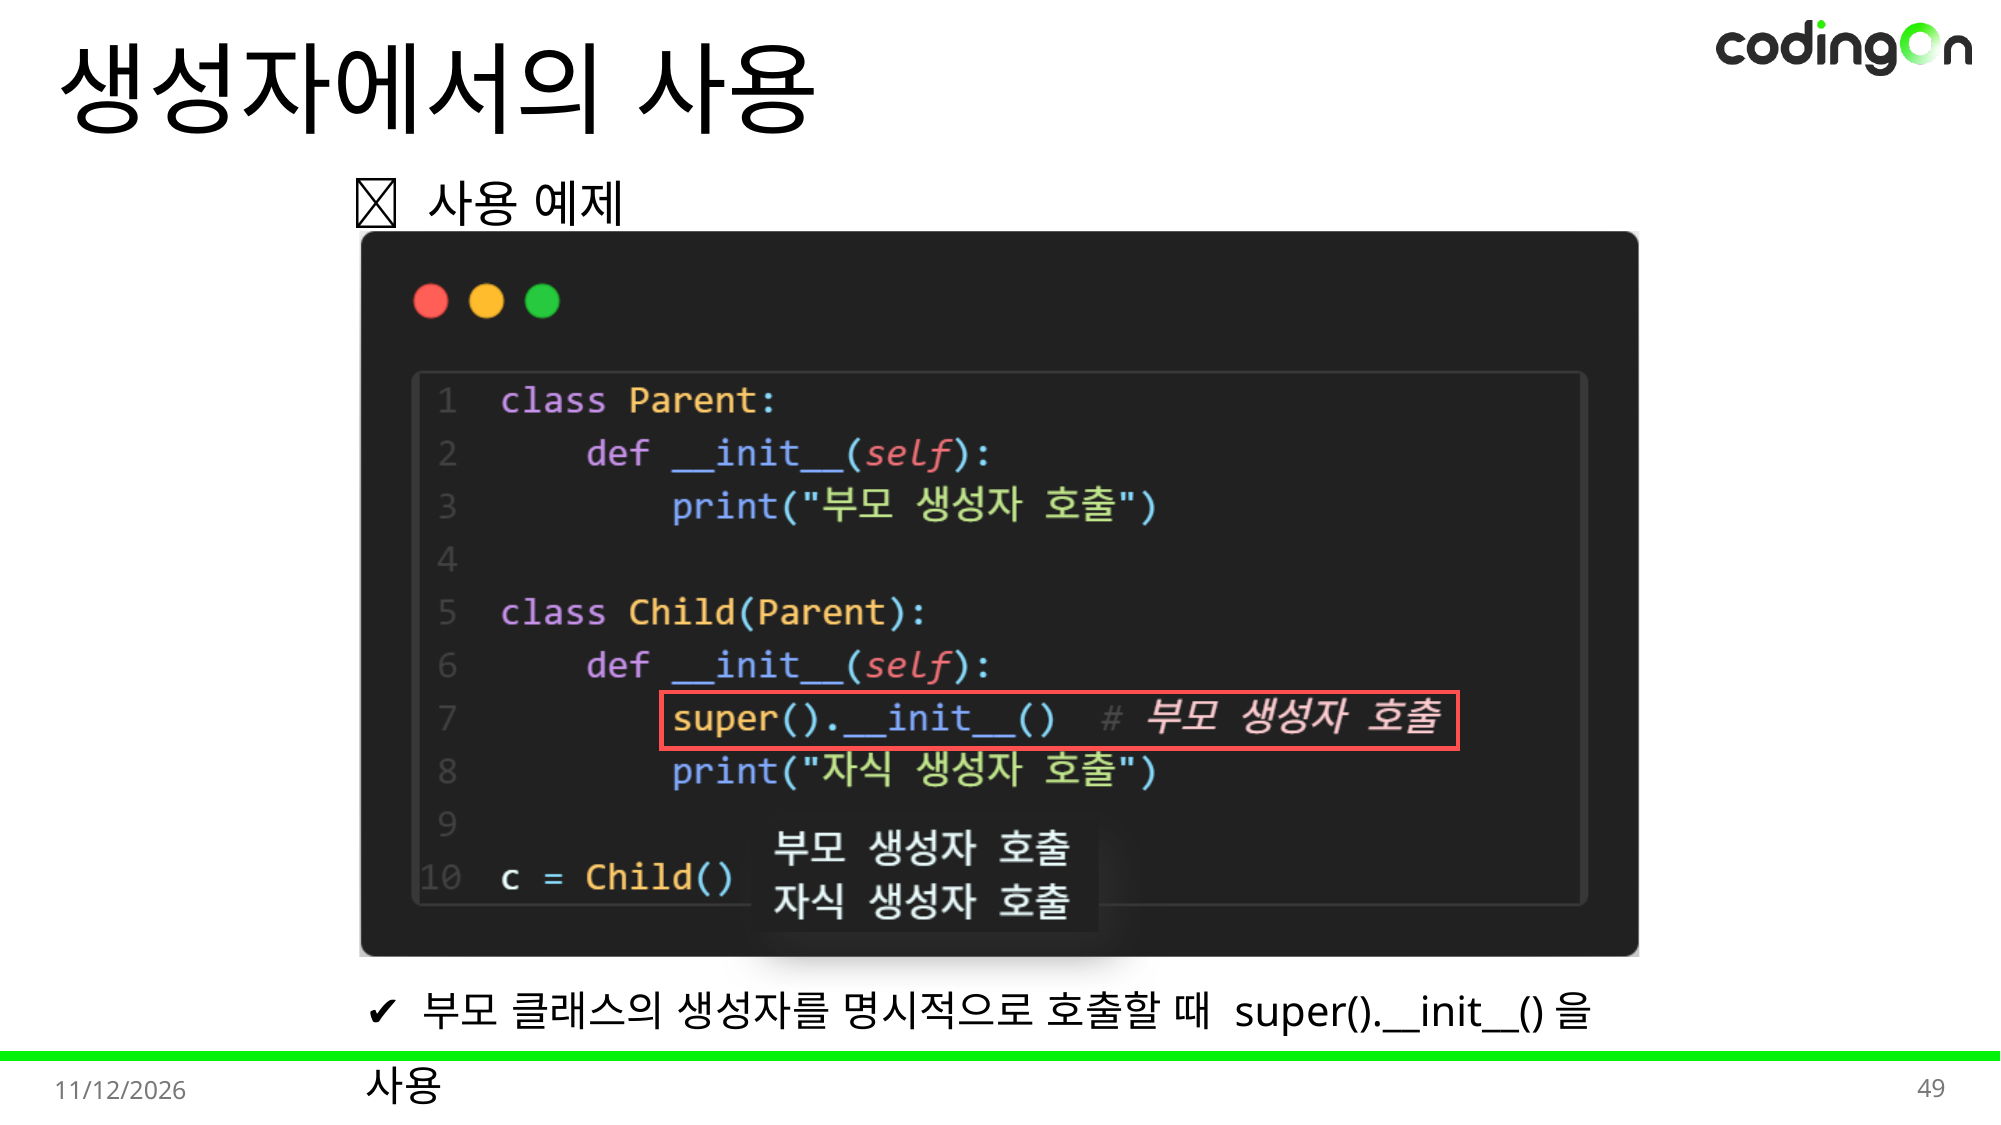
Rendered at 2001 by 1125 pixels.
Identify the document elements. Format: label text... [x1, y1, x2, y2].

text_box ✔️ 부모 클래스의 생성자를 명시적으로 호출할 때 super().__init__()을 사용 [350, 952, 1632, 1117]
slide_number 49 [1510, 1059, 1961, 1120]
text_box ✅ 사용 예제 [336, 135, 1439, 241]
title 생성자에서의 사용 [41, 0, 1767, 188]
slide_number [39, 1061, 490, 1122]
picture [359, 230, 1640, 957]
picture [1767, 20, 1972, 76]
